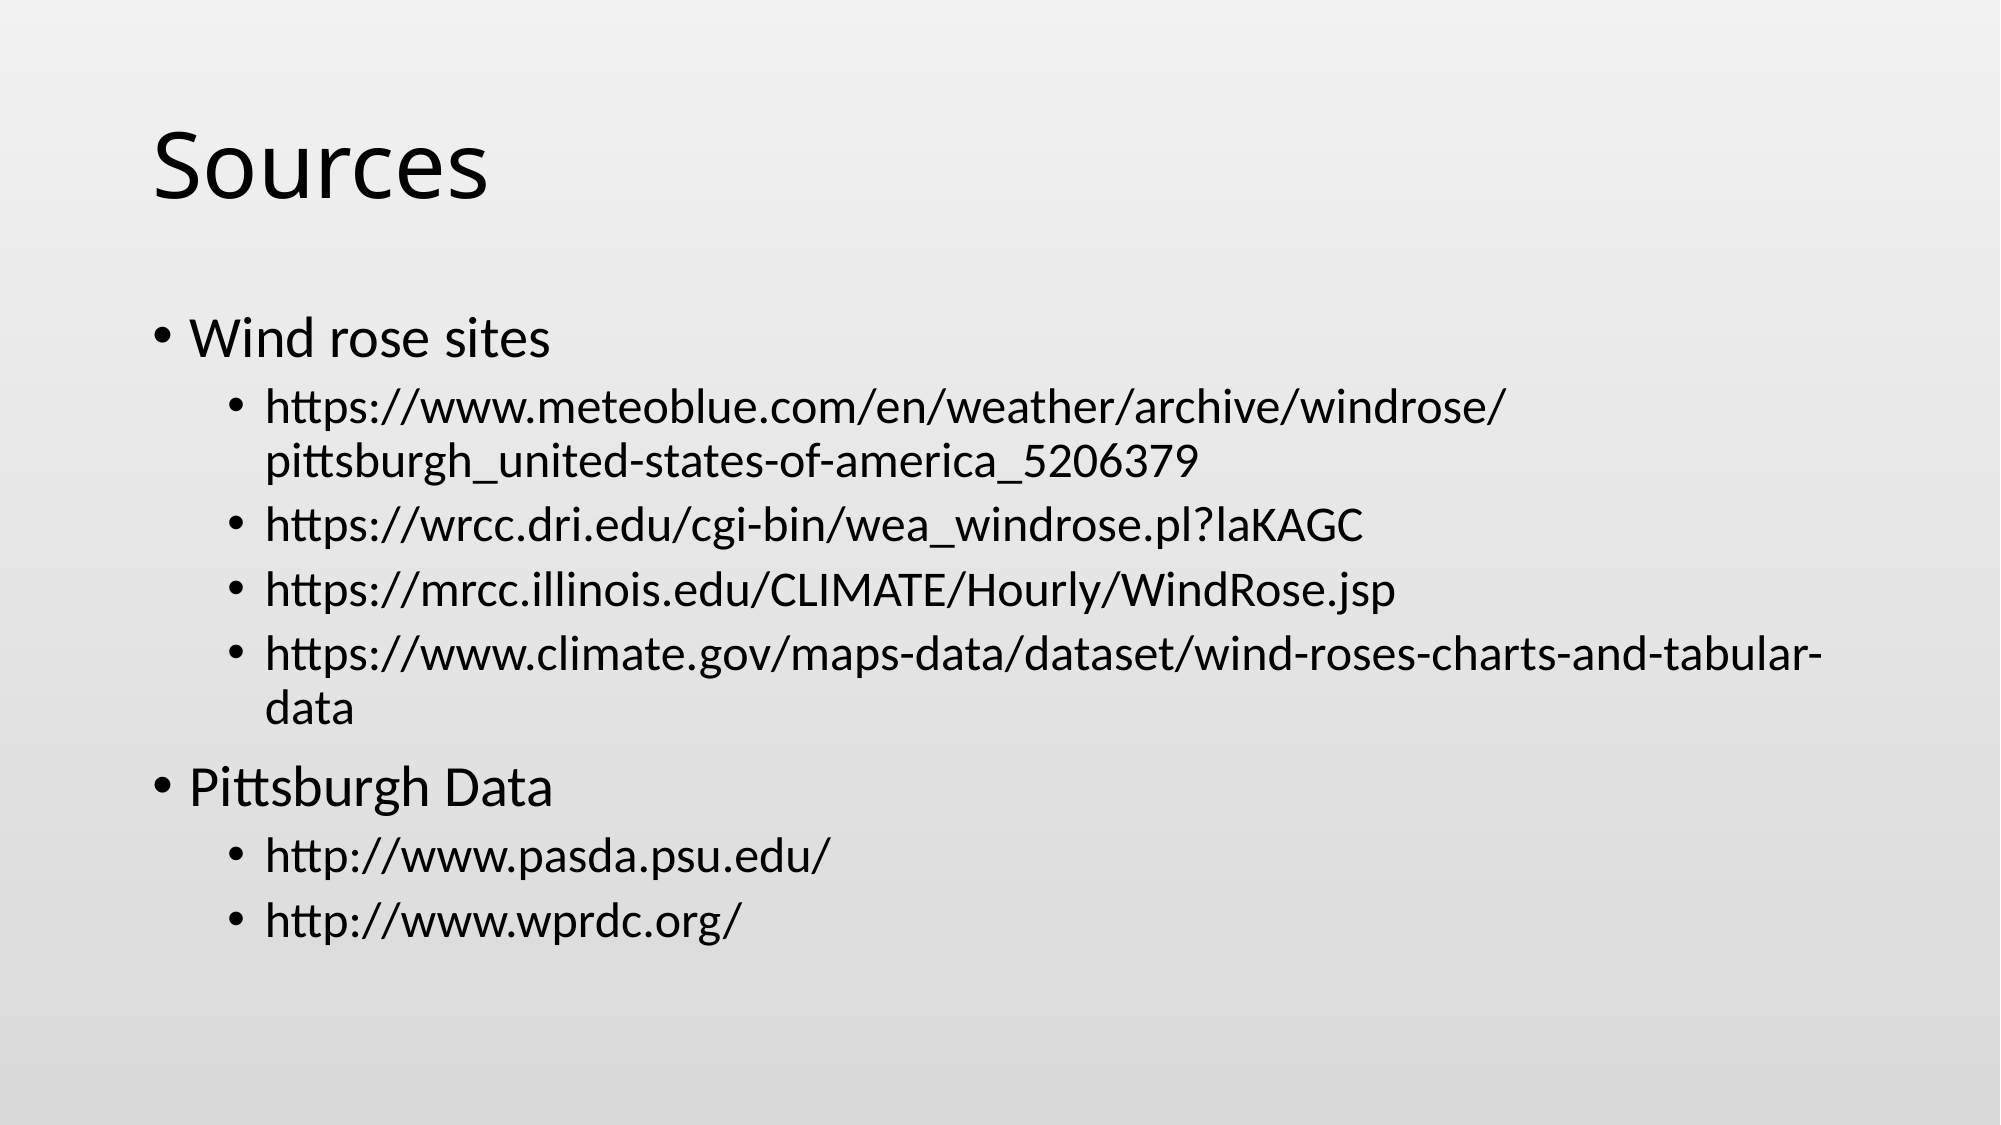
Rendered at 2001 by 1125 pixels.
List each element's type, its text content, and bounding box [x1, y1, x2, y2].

list Wind rose sites https://www.meteoblue.com/en/weather/archive/windrose/pittsburgh_united-states-of-america_5206379 https://wrcc.dri.edu/cgi-bin/wea_windrose.pl?laKAGC https://mrcc.illinois.edu/CLIMATE/Hourly/WindRose.jsp https://www.climate.gov/maps-data/dataset/wind-roses-charts-and-tabular-data Pittsburgh Data http://www.pasda.psu.edu/ http://www.wprdc.org/ [137, 299, 1863, 1014]
title Sources [137, 59, 1863, 278]
